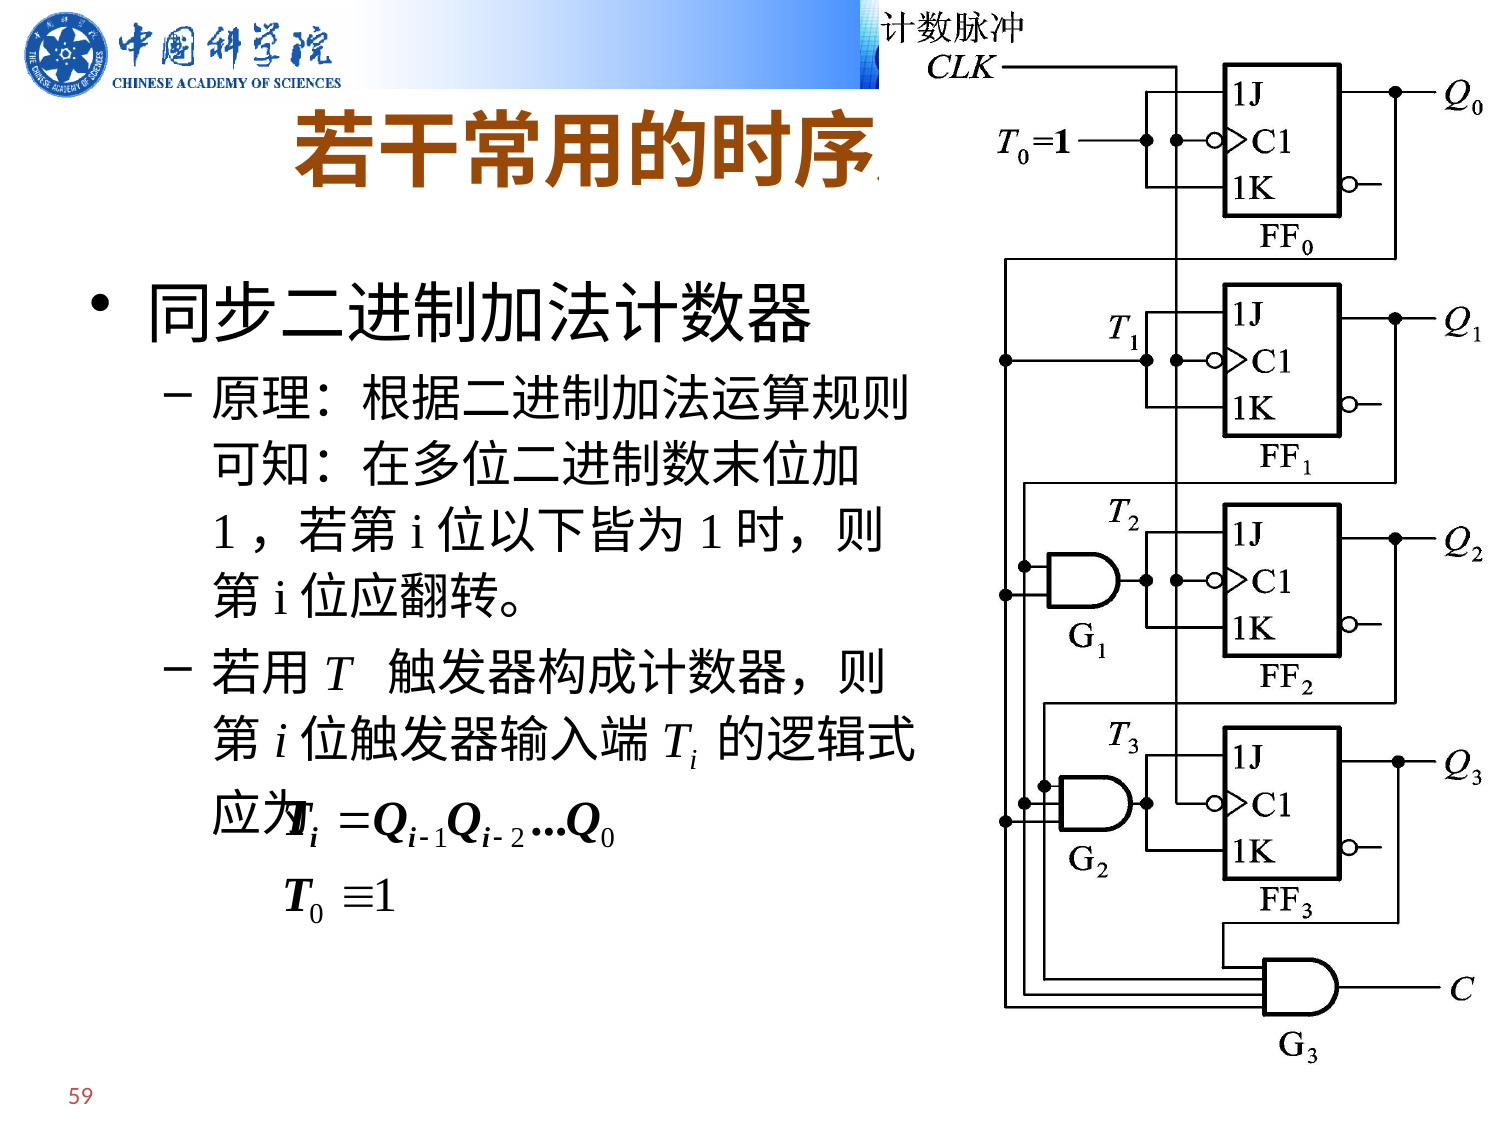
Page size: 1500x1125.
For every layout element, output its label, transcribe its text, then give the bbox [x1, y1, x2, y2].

picture [23, 10, 349, 102]
title 若干常用的时序逻辑电路 [76, 90, 873, 220]
list 同步二进制加法计数器 原理：根据二进制加法运算规则可知：在多位二进制数末位加1，若第i位以下皆为1时，则第i位应翻转。 若用T 触发器构成计数器，则第i位触发器输入端Ti 的逻辑式应为 [75, 255, 873, 1005]
picture [860, 0, 1500, 1071]
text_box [277, 786, 625, 935]
